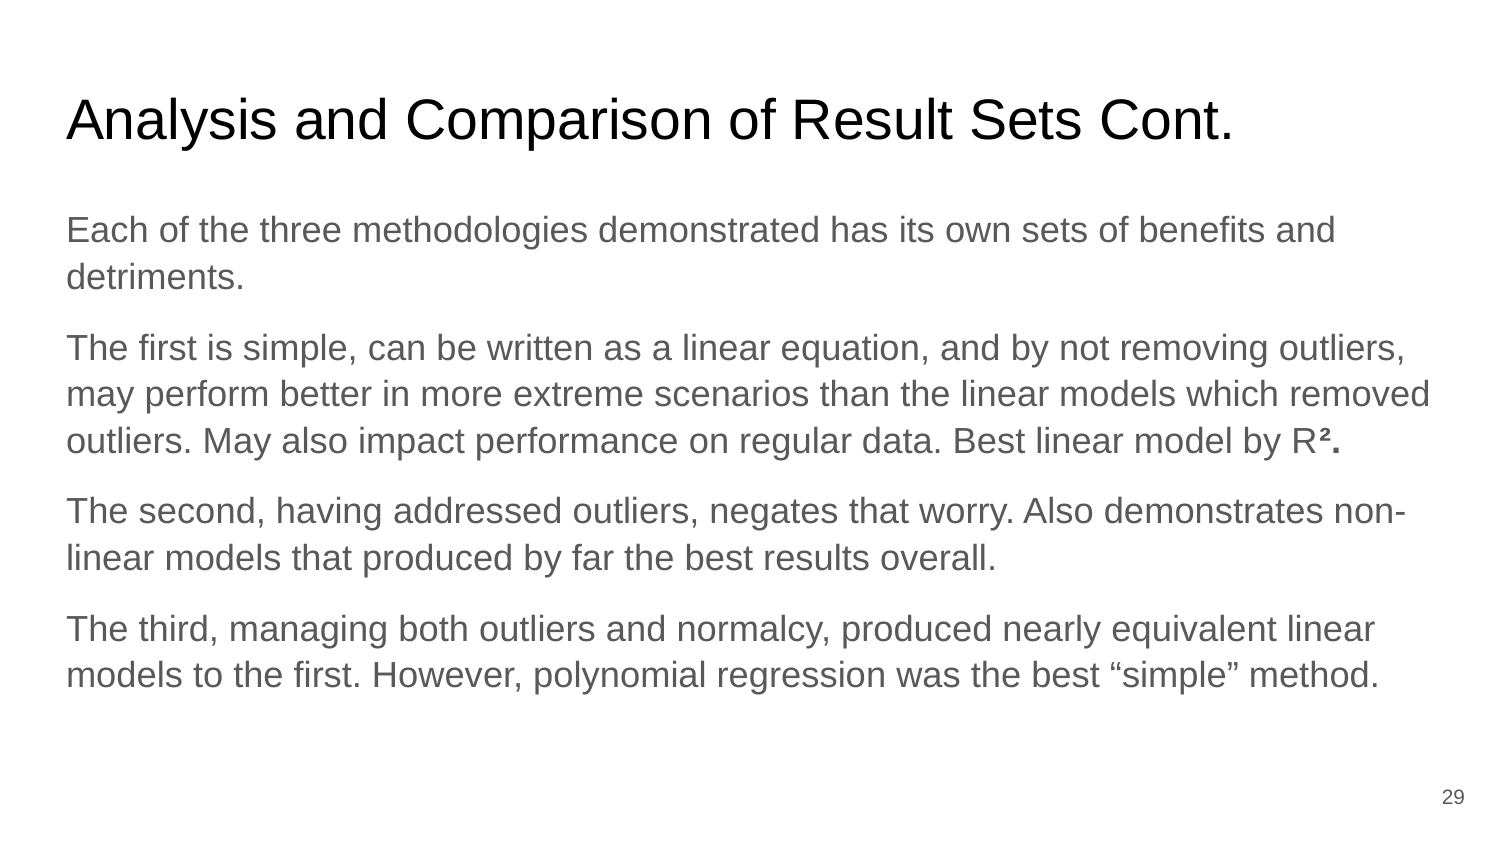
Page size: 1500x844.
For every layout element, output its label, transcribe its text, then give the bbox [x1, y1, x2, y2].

list Each of the three methodologies demonstrated has its own sets of benefits and detriments. The first is simple, can be written as a linear equation, and by not removing outliers, may perform better in more extreme scenarios than the linear models which removed outliers. May also impact performance on regular data. Best linear model by R². The second, having addressed outliers, negates that worry. Also demonstrates non-linear models that produced by far the best results overall. The third, managing both outliers and normalcy, produced nearly equivalent linear models to the first. However, polynomial regression was the best “simple” method. [51, 189, 1449, 750]
title Analysis and Comparison of Result Sets Cont. [51, 72, 1449, 167]
slide_number ‹#› [1389, 764, 1480, 830]
